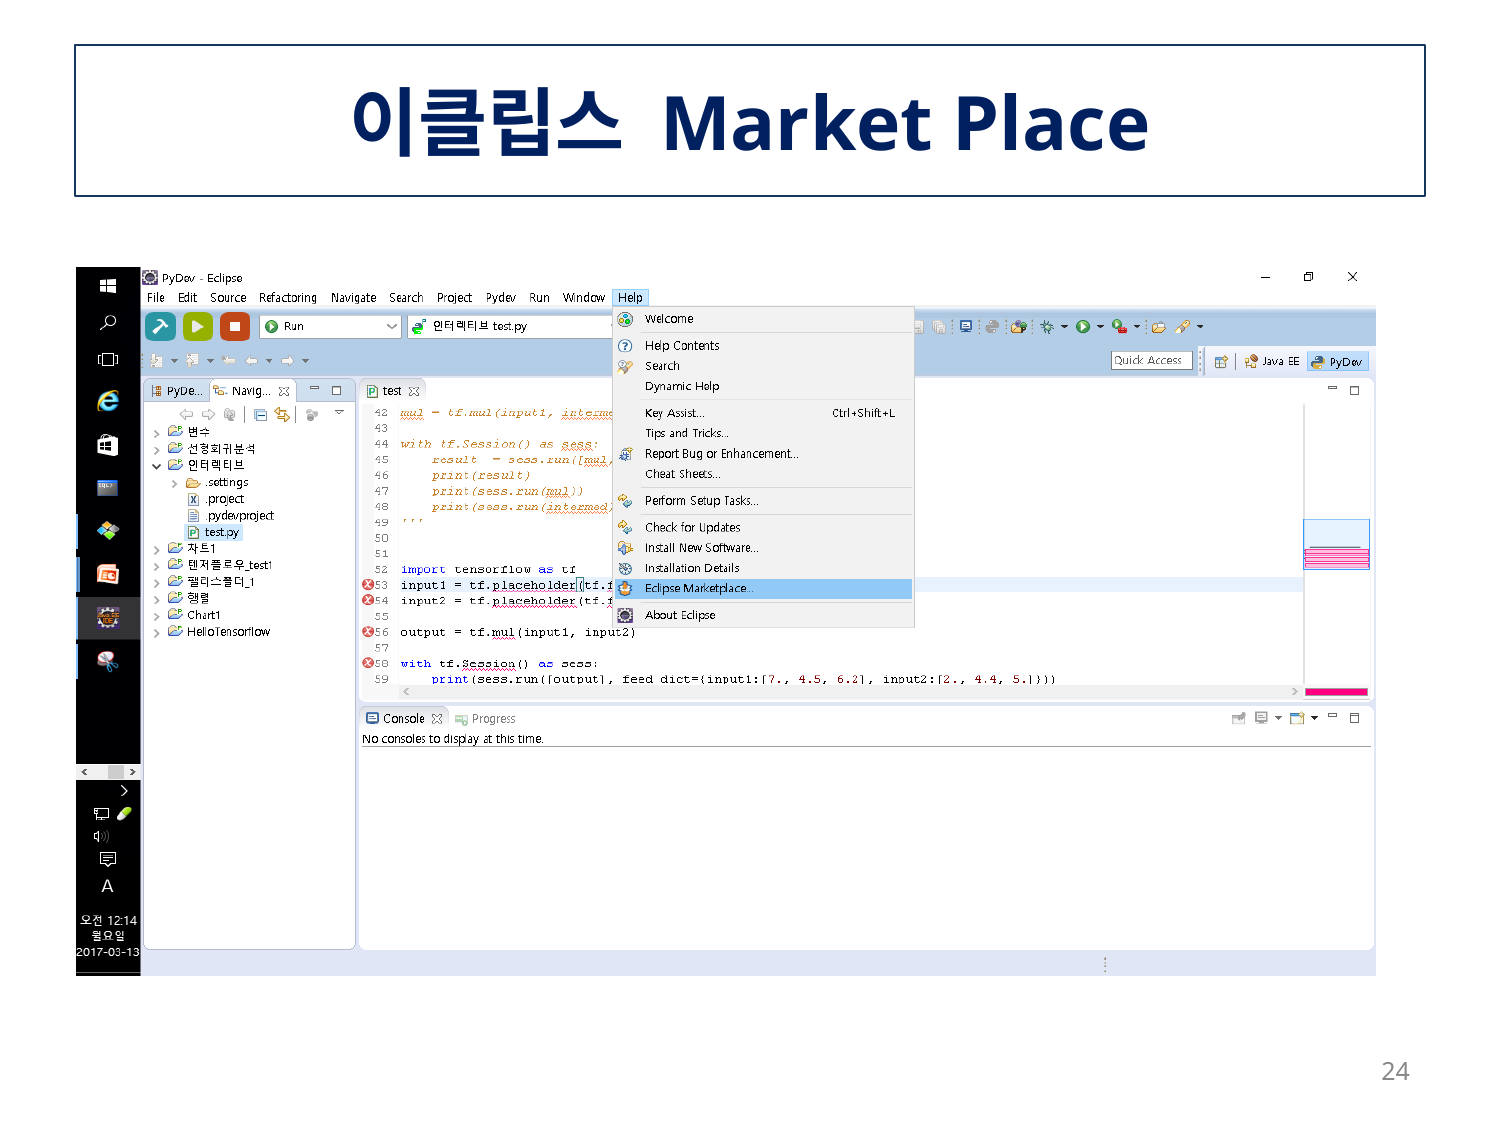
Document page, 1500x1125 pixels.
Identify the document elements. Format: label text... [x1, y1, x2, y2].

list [76, 266, 1377, 977]
title 이클립스 Market Place [74, 44, 1426, 197]
slide_number 24 [1074, 1042, 1425, 1103]
